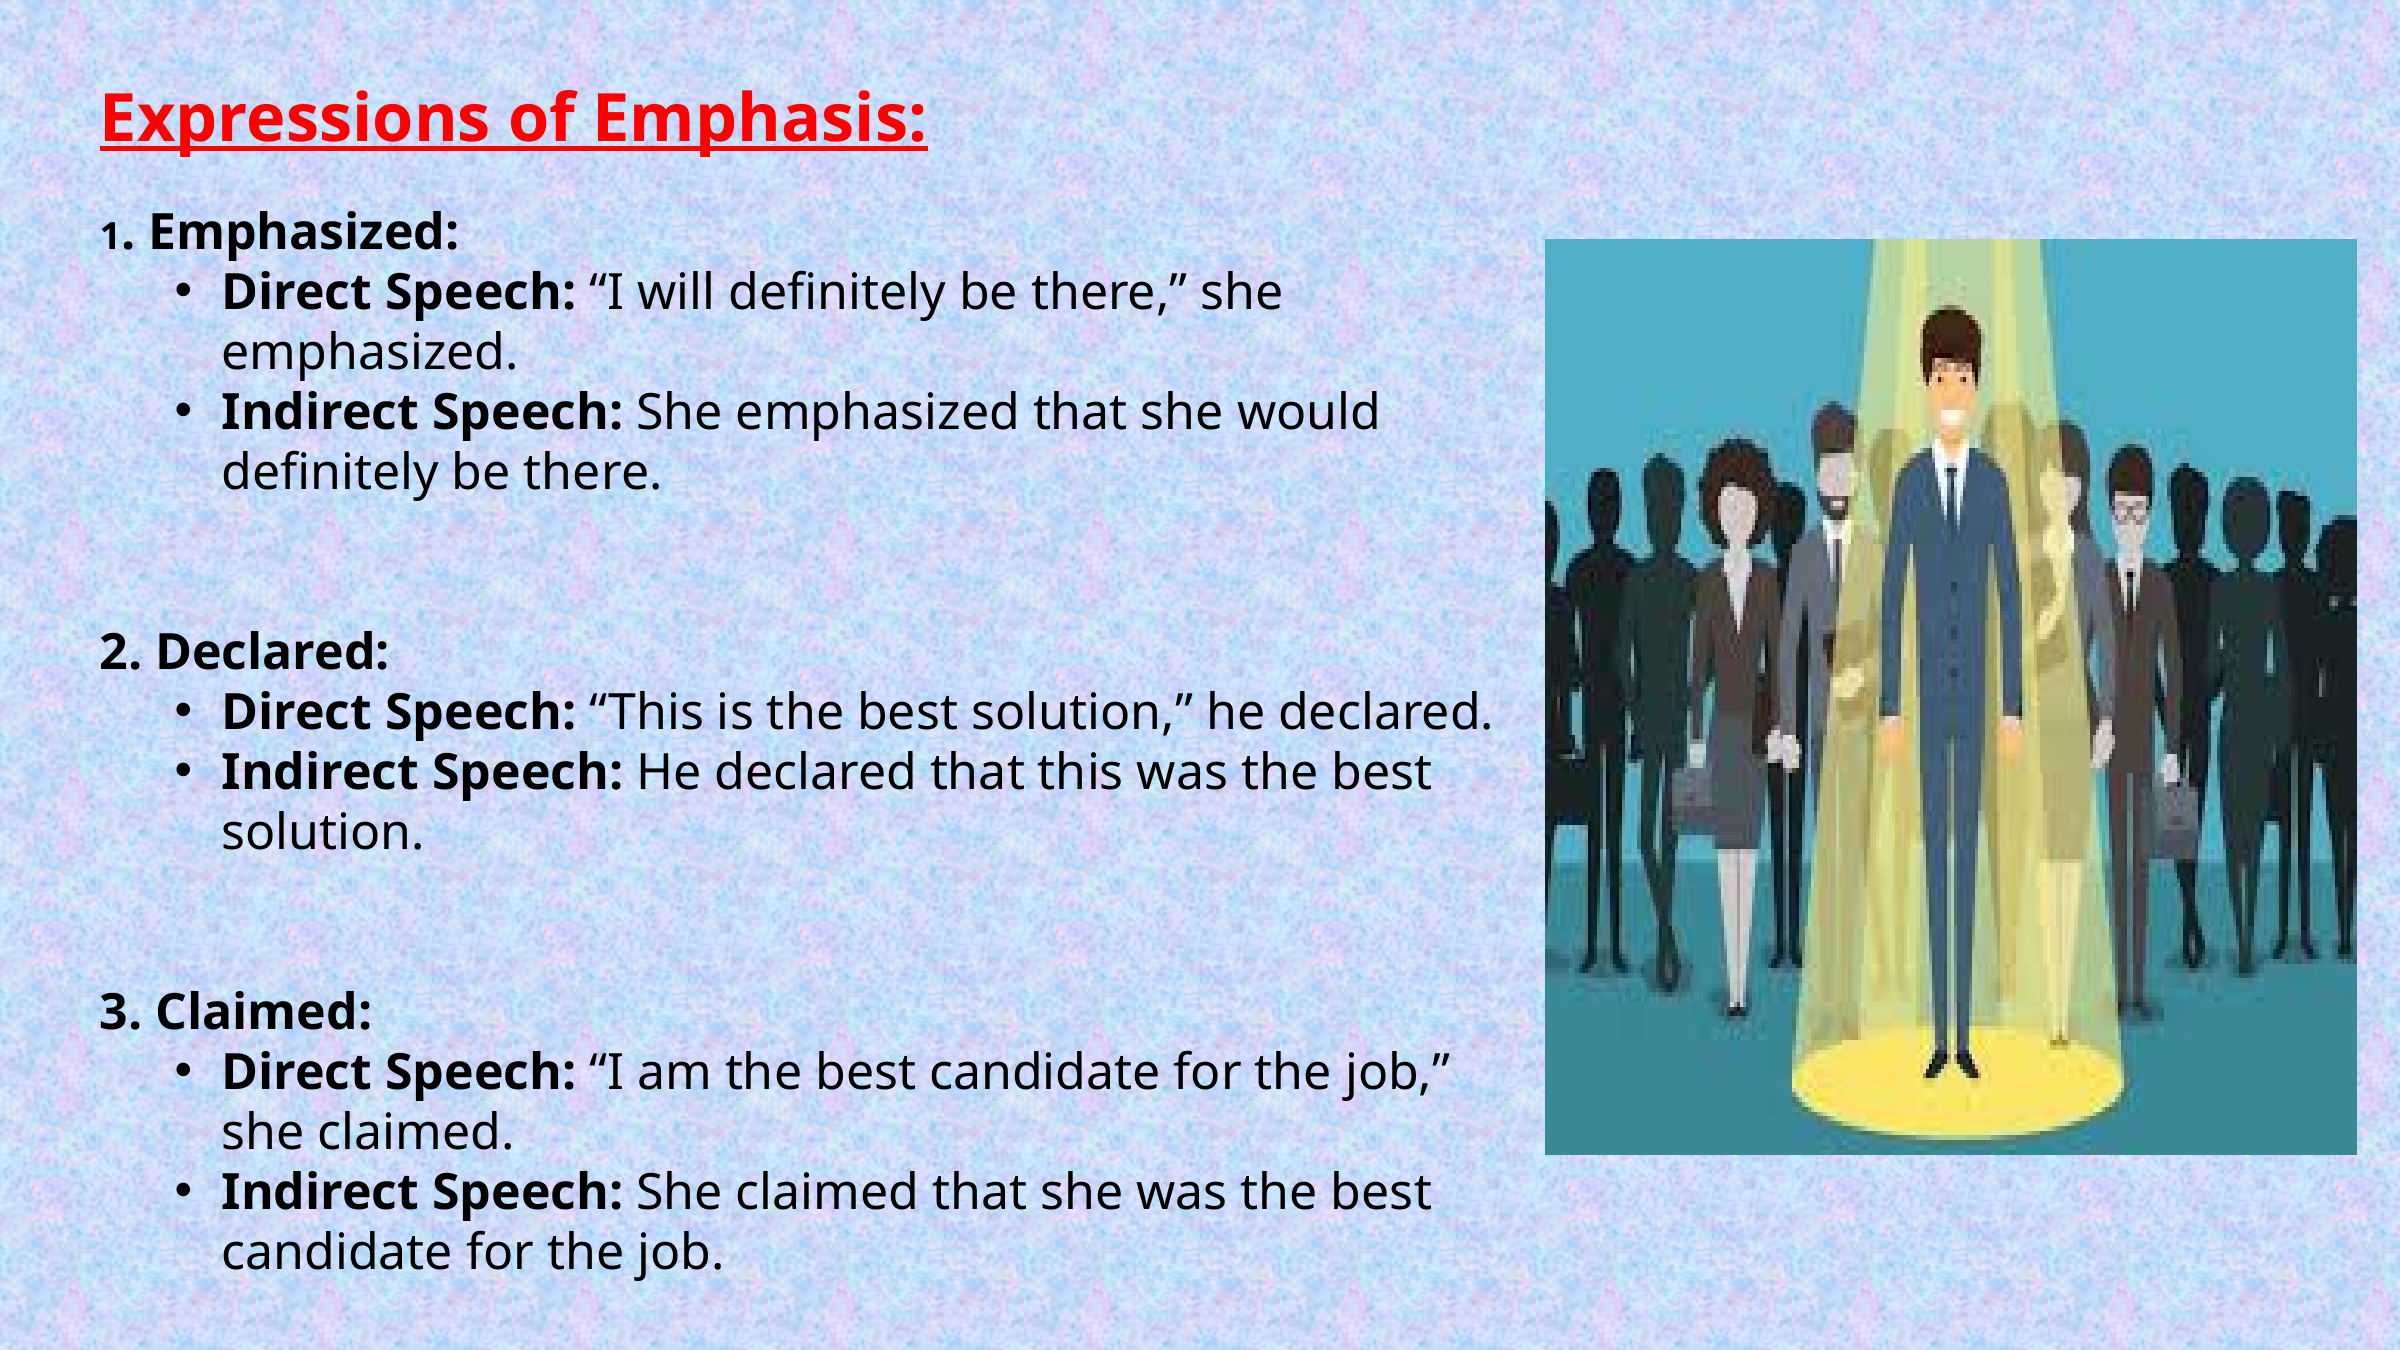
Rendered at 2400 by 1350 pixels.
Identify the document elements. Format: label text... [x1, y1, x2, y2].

picture [0, 0, 2400, 1350]
text_box Expressions of Emphasis: 1. Emphasized: Direct Speech: “I will definitely be there,” she emphasized. Indirect Speech: She emphasized that she would definitely be there. 2. Declared: Direct Speech: “This is the best solution,” he declared. Indirect Speech: He declared that this was the best solution. 3. Claimed: Direct Speech: “I am the best candidate for the job,” she claimed. Indirect Speech: She claimed that she was the best candidate for the job. [84, 66, 1559, 1287]
